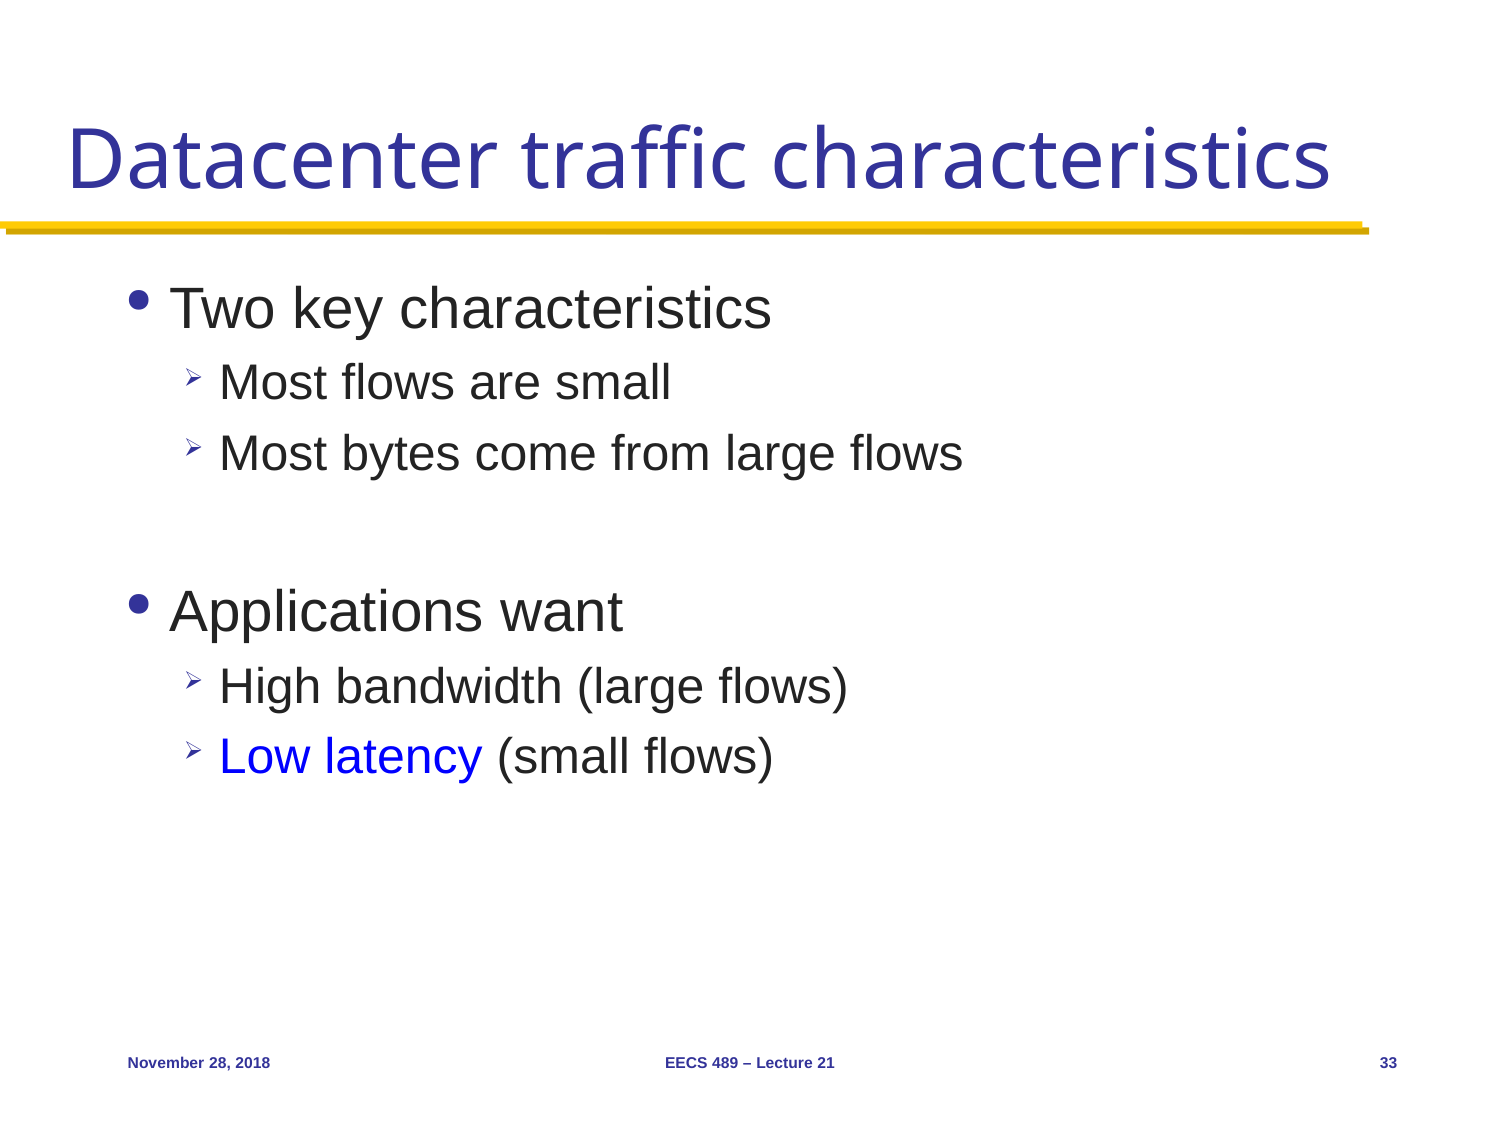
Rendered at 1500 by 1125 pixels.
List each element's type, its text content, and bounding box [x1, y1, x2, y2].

title Datacenter traffic characteristics [49, 24, 1451, 213]
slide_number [112, 1024, 426, 1101]
list Two key characteristics Most flows are small Most bytes come from large flows Applications want High bandwidth (large flows) Low latency (small flows) [112, 262, 1413, 988]
slide_number 33 [1312, 1024, 1413, 1101]
footer EECS 489 – Lecture 21 [512, 1024, 988, 1101]
